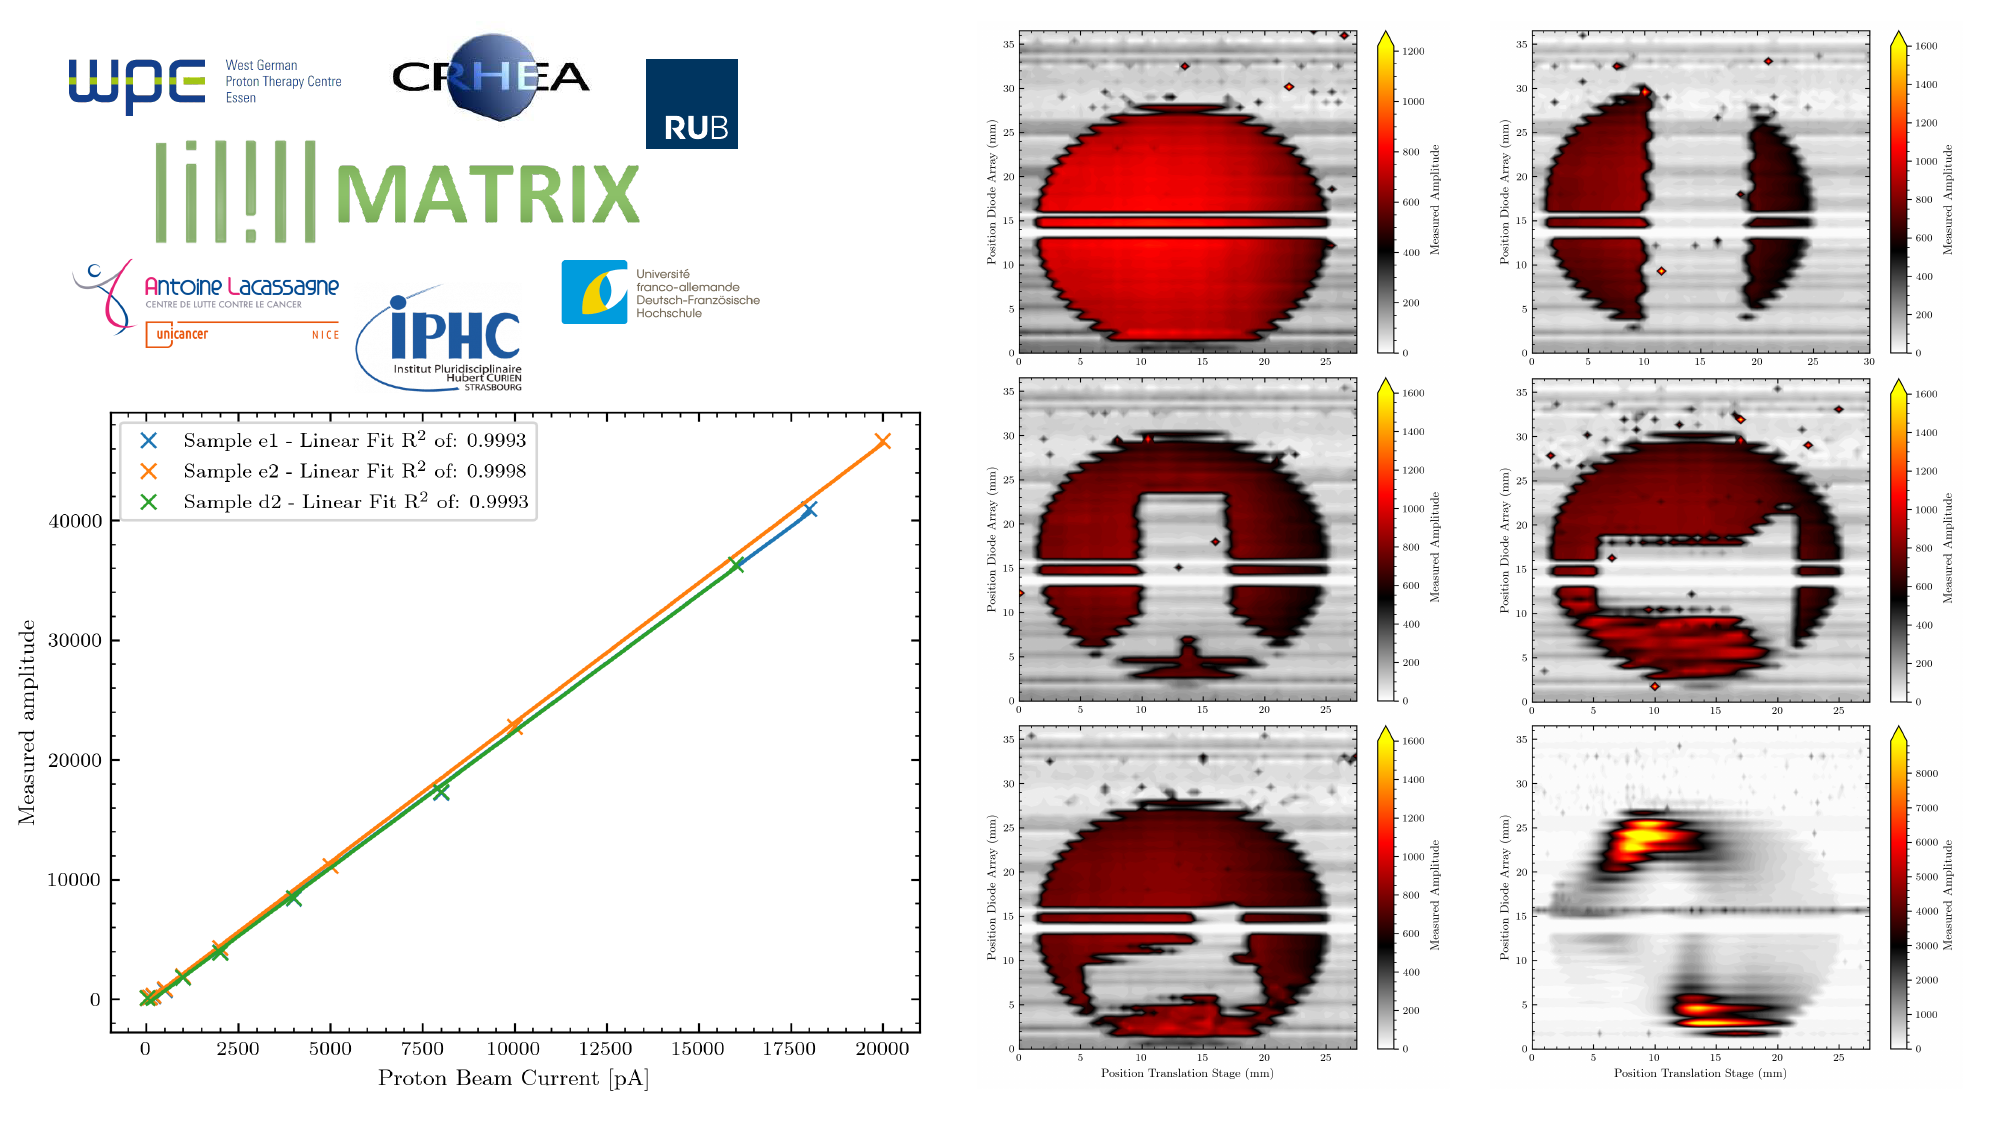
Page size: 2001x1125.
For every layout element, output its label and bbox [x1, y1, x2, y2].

picture [977, 21, 1450, 1089]
text_box [69, 21, 766, 393]
picture [1489, 21, 1963, 1089]
picture [0, 394, 937, 1109]
